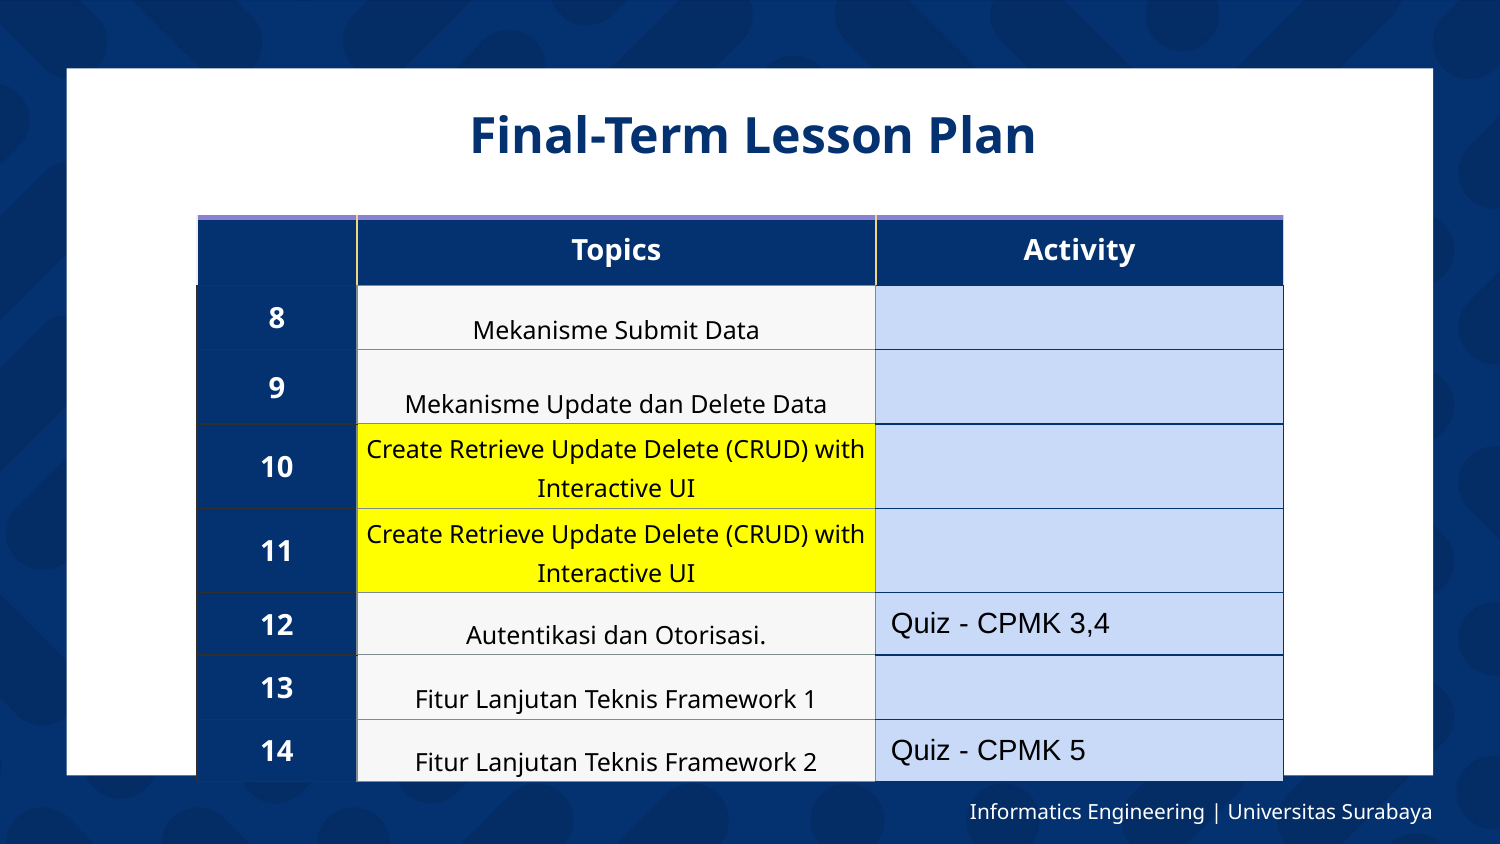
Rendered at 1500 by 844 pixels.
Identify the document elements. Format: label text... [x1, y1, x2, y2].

table_header Topics [358, 220, 875, 285]
table_cell 14 [198, 720, 356, 781]
table_cell [876, 425, 1283, 508]
text_box Informatics Engineering | Universitas Surabaya [953, 791, 1448, 828]
table_cell [876, 350, 1283, 423]
table_cell Quiz - CPMK 5 [876, 720, 1283, 781]
table_cell Quiz - CPMK 3,4 [876, 593, 1283, 654]
table_cell Autentikasi dan Otorisasi. [358, 593, 875, 654]
table_cell Create Retrieve Update Delete (CRUD) with Interactive UI [358, 509, 875, 592]
table_cell [876, 509, 1283, 592]
table_cell Create Retrieve Update Delete (CRUD) with Interactive UI [358, 424, 875, 508]
table_cell 10 [198, 425, 356, 508]
title Final-Term Lesson Plan [128, 114, 1379, 179]
table_cell Mekanisme Submit Data [358, 286, 875, 349]
table_cell [876, 656, 1283, 719]
table_cell 11 [198, 509, 356, 592]
table_header Activity [877, 220, 1283, 285]
table_cell Mekanisme Update dan Delete Data [358, 350, 875, 423]
table_cell 12 [198, 593, 356, 654]
table_cell 8 [198, 286, 356, 349]
table_cell 9 [198, 350, 356, 423]
table_header [198, 220, 356, 285]
table_cell Fitur Lanjutan Teknis Framework 1 [358, 655, 875, 719]
table_cell Fitur Lanjutan Teknis Framework 2 [358, 720, 875, 781]
table_cell 13 [198, 656, 356, 719]
picture [0, 0, 1500, 844]
table_cell [876, 286, 1283, 349]
